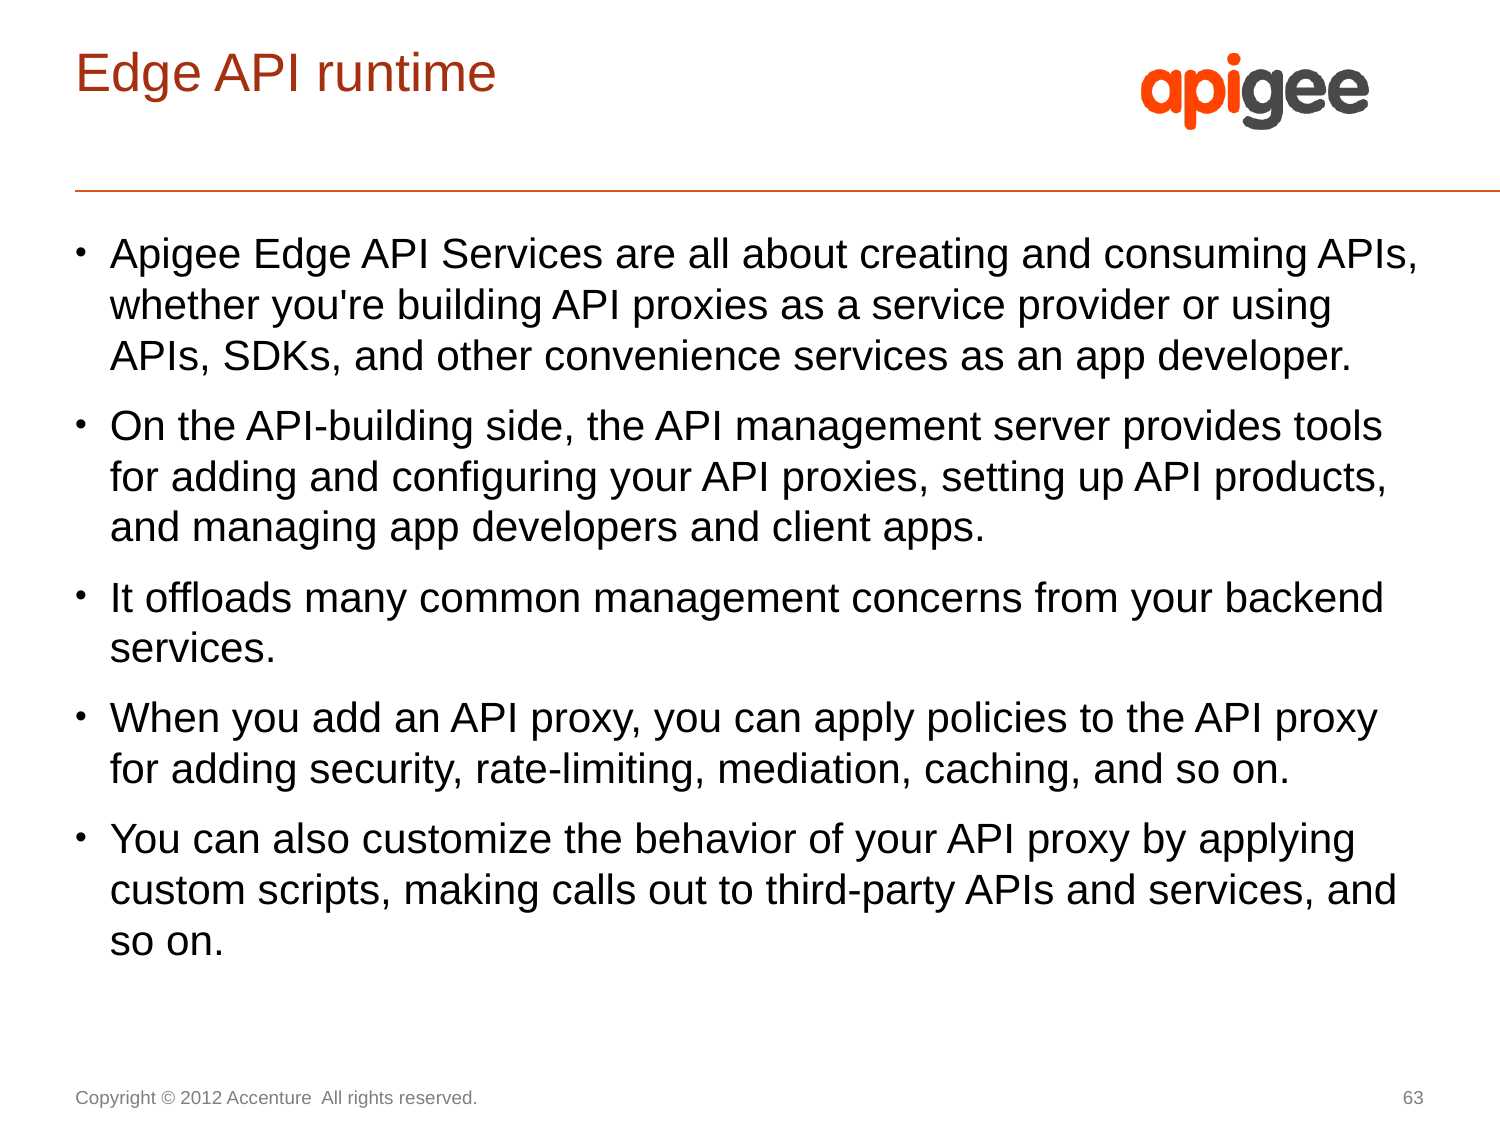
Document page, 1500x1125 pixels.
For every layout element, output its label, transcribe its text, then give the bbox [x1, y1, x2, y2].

title Edge API runtime [75, 27, 1422, 157]
list Apigee Edge API Services are all about creating and consuming APIs, whether you're building API proxies as a service provider or using APIs, SDKs, and other convenience services as an app developer. On the API-building side, the API management server provides tools for adding and configuring your API proxies, setting up API products, and managing app developers and client apps. It offloads many common management concerns from your backend services. When you add an API proxy, you can apply policies to the API proxy for adding security, rate-limiting, mediation, caching, and so on. You can also customize the behavior of your API proxy by applying custom scripts, making calls out to third-party APIs and services, and so on. [75, 226, 1425, 1018]
